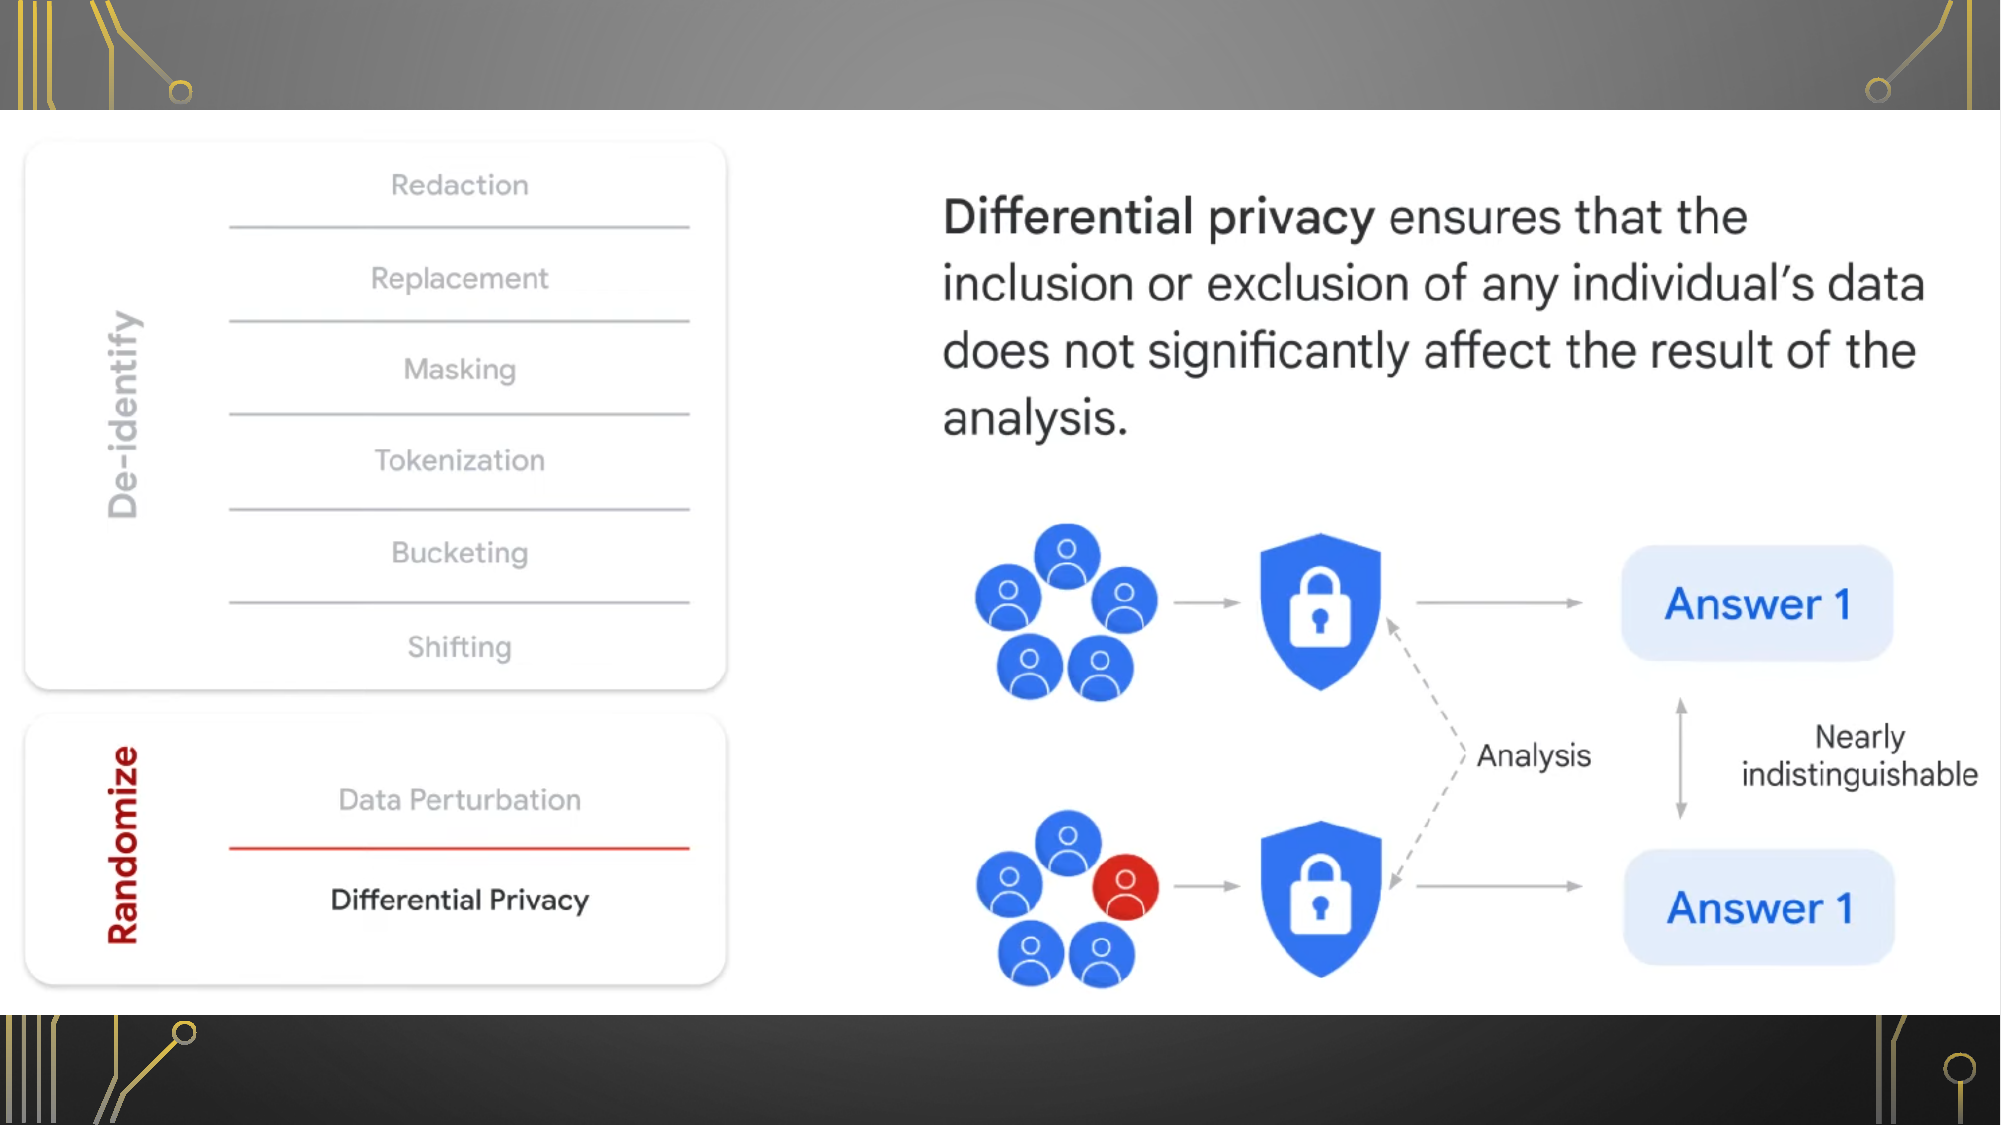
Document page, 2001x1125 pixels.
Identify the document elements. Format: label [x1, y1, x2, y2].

picture [0, 110, 2000, 1015]
